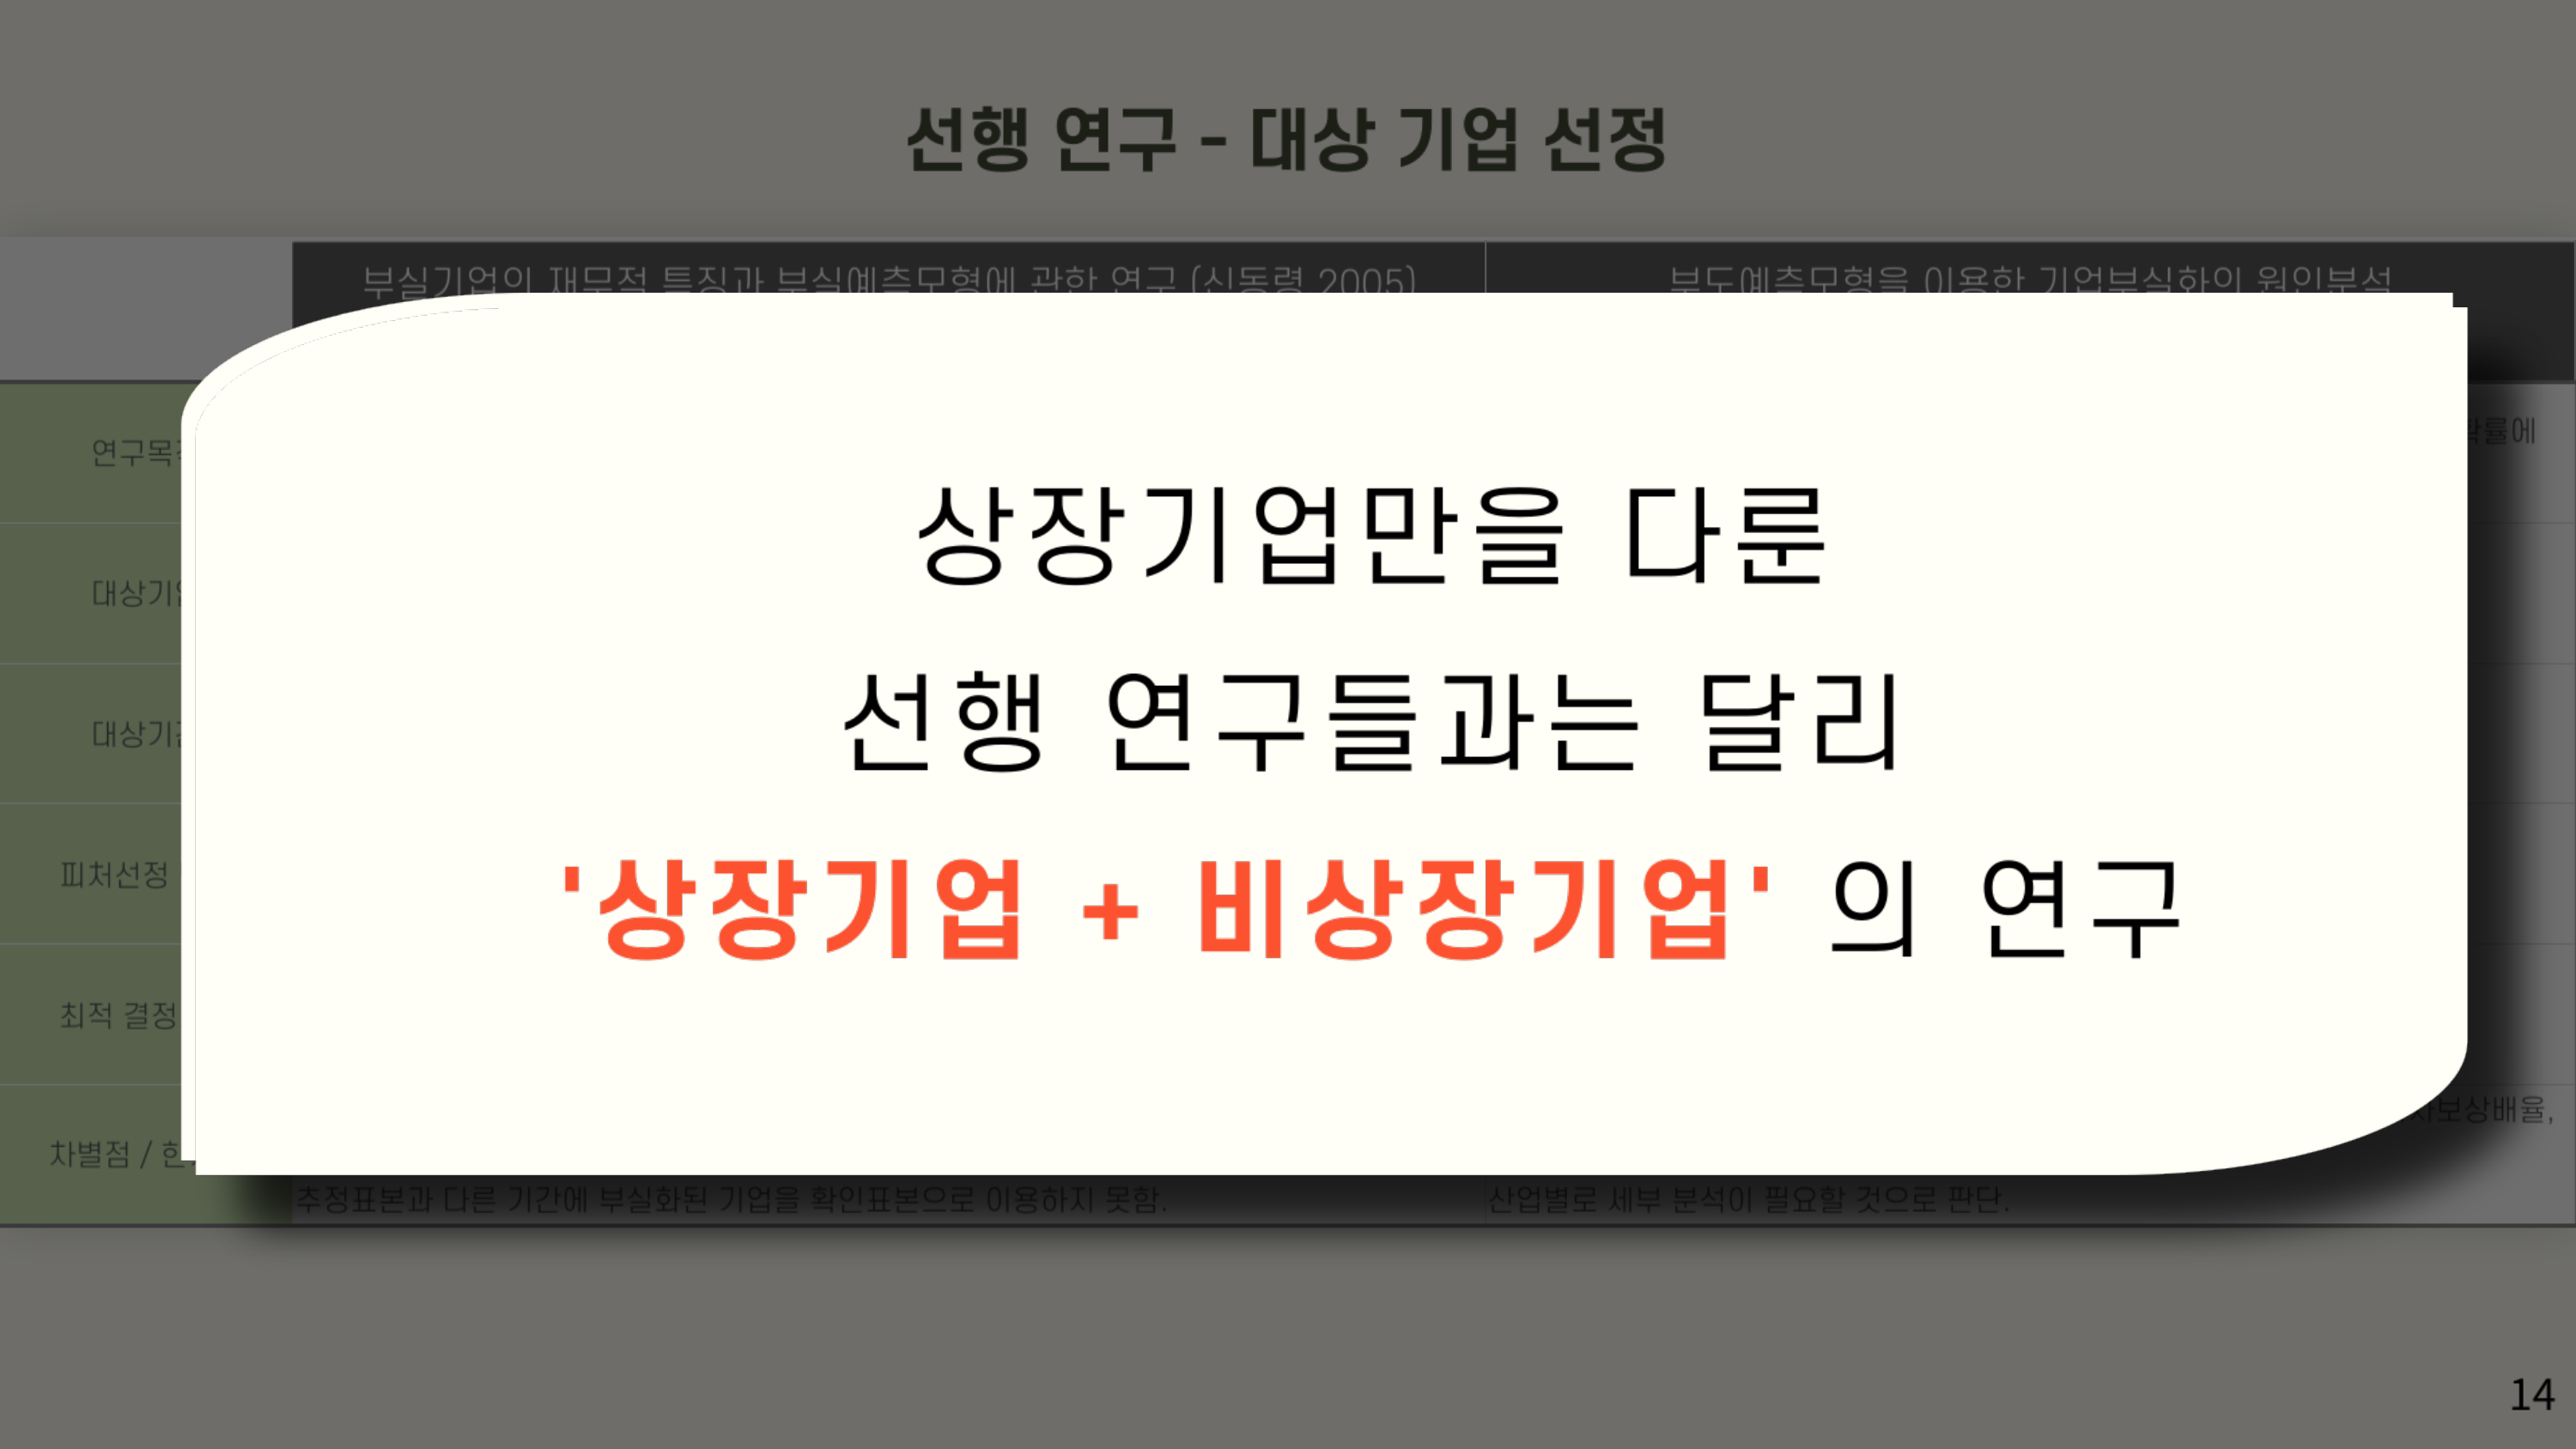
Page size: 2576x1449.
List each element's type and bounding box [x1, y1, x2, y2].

picture [2493, 1335, 2576, 1449]
text_box [179, 293, 2470, 1177]
text_box [0, 0, 2576, 1449]
picture [304, 427, 2410, 1082]
